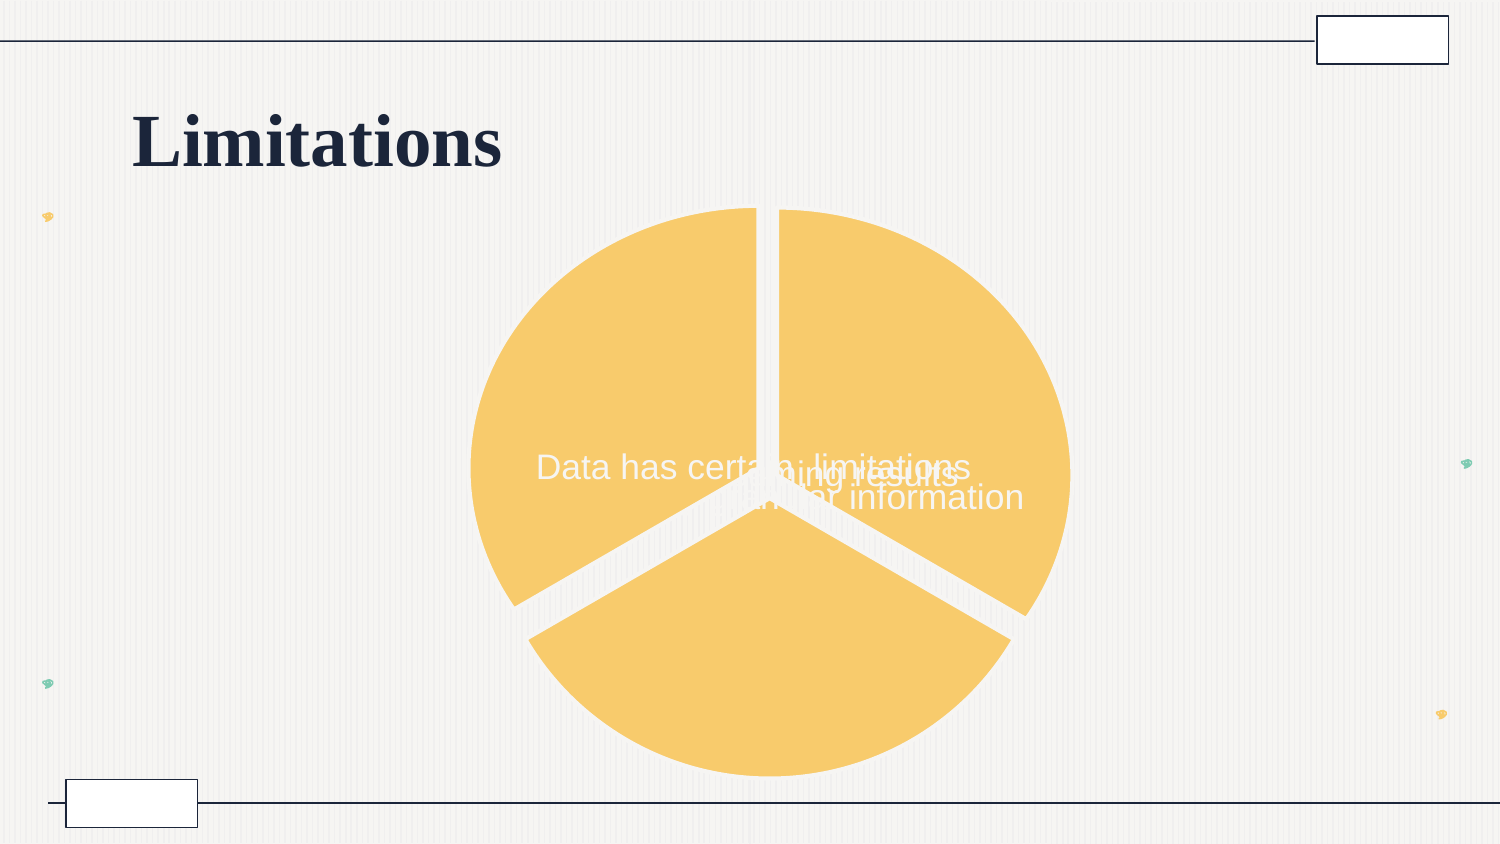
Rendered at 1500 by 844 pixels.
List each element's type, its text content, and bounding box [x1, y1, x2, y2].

text_box [66, 779, 198, 828]
title Limitations [117, 76, 1383, 178]
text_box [197, 181, 1349, 820]
text_box [1317, 15, 1449, 64]
